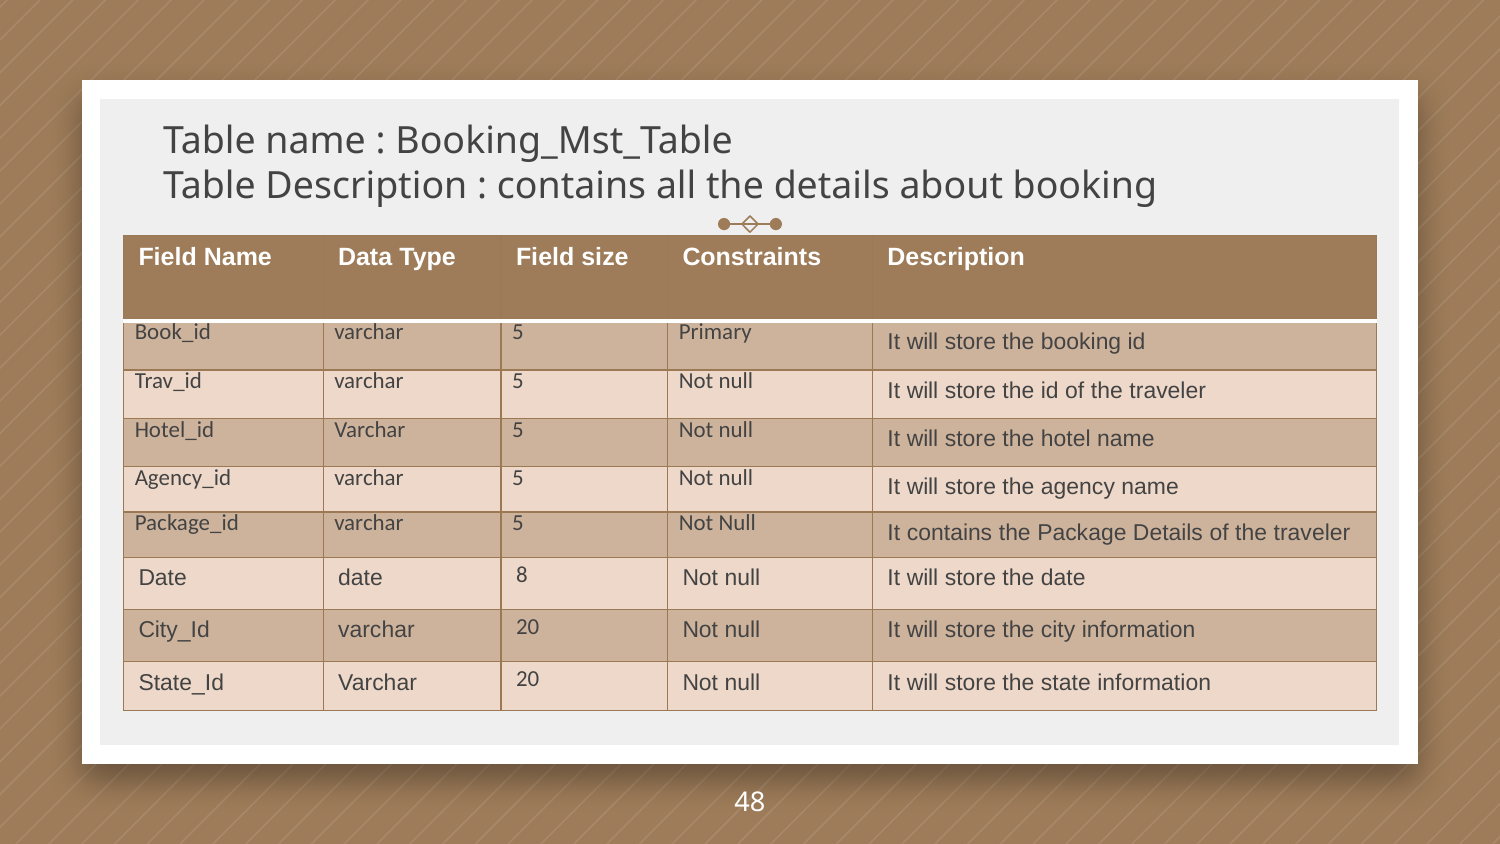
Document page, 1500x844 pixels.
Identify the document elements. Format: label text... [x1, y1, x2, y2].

table_cell It will store the booking id [873, 323, 1376, 369]
table_cell Not null [668, 467, 872, 511]
table_cell Date [124, 558, 323, 609]
table_cell Package_id [124, 513, 323, 557]
table_cell Not null [668, 662, 872, 710]
table_cell State_Id [124, 662, 323, 710]
table_cell Book_id [124, 323, 323, 369]
table_cell Not null [668, 610, 872, 661]
table_cell It contains the Package Details of the traveler [873, 513, 1376, 557]
table_cell City_Id [124, 610, 323, 661]
table_cell varchar [324, 467, 500, 511]
table_cell Not null [668, 558, 872, 609]
table_cell Not null [668, 419, 872, 466]
table_cell It will store the city information [873, 610, 1376, 661]
table_header Field size [502, 236, 667, 319]
table_cell It will store the id of the traveler [873, 371, 1376, 418]
table_cell It will store the state information [873, 662, 1376, 710]
table_cell It will store the date [873, 558, 1376, 609]
table_cell varchar [324, 371, 500, 418]
table_cell varchar [324, 513, 500, 557]
table_cell varchar [324, 610, 500, 661]
table_cell Agency_id [124, 467, 323, 511]
table_header Data Type [324, 236, 500, 319]
table_cell 8 [502, 558, 667, 609]
table_header Field Name [124, 236, 323, 319]
title Table name : Booking_Mst_Table Table Description : contains all the details about booking [148, 121, 1352, 222]
table_cell 20 [502, 662, 667, 710]
table_cell 5 [502, 513, 667, 557]
table_cell Not null [668, 371, 872, 418]
table_cell date [324, 558, 500, 609]
table_cell It will store the agency name [873, 467, 1376, 511]
table_cell 5 [502, 371, 667, 418]
table_cell Varchar [324, 419, 500, 466]
slide_number 48 [0, 762, 1500, 844]
table_cell Primary [668, 323, 872, 369]
table_cell It will store the hotel name [873, 419, 1376, 466]
table_cell Trav_id [124, 371, 323, 418]
table_cell 20 [502, 610, 667, 661]
table_header Constraints [668, 236, 872, 319]
table_cell Not Null [668, 513, 872, 557]
table_cell 5 [502, 467, 667, 511]
table_cell 5 [502, 419, 667, 466]
table_header Description [873, 236, 1376, 319]
table_cell Varchar [324, 662, 500, 710]
table_cell 5 [502, 323, 667, 369]
table_cell Hotel_id [124, 419, 323, 466]
table_cell varchar [324, 323, 500, 369]
